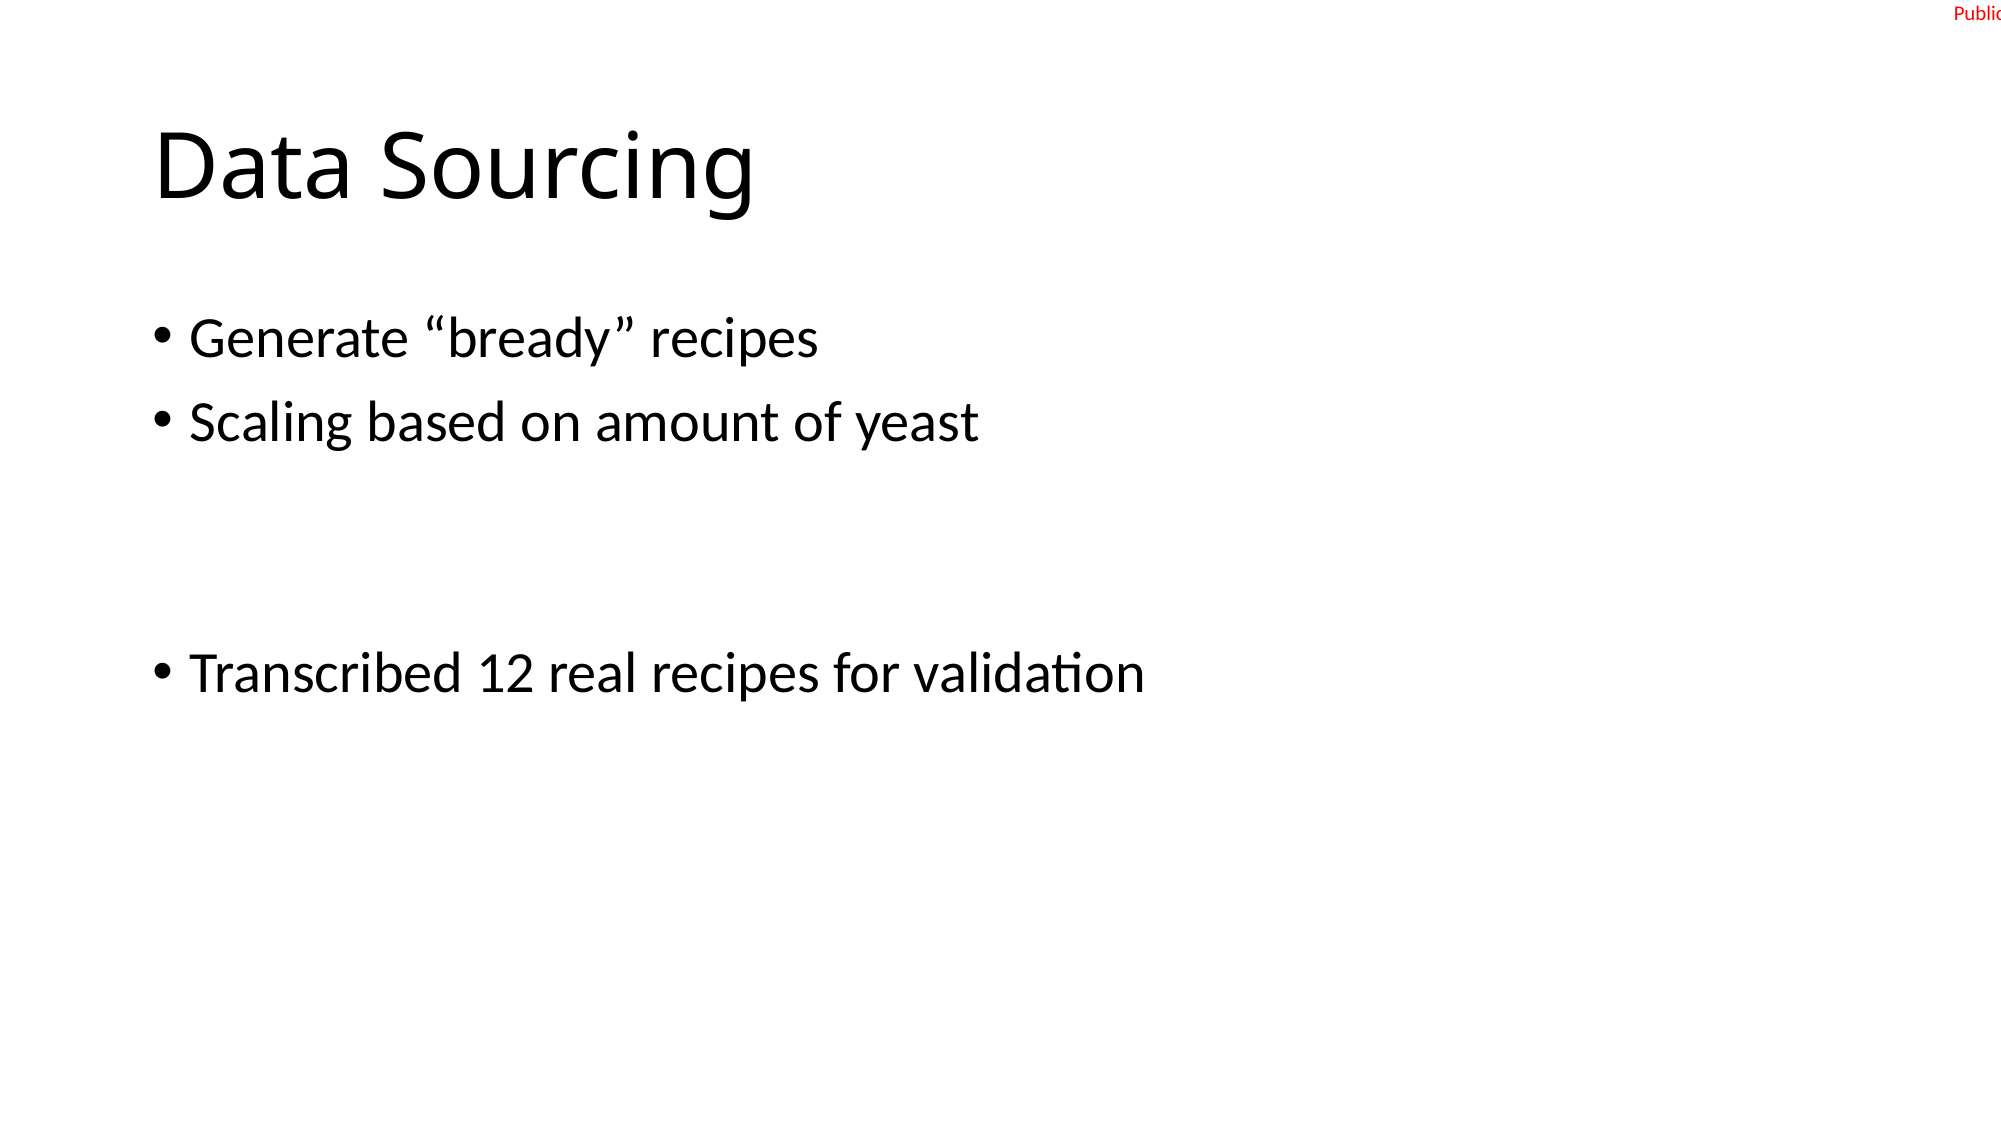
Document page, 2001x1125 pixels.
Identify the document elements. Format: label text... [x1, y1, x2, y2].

title Data Sourcing [137, 59, 1863, 278]
list Generate “bready” recipes Scaling based on amount of yeast Transcribed 12 real recipes for validation [137, 299, 1863, 1014]
